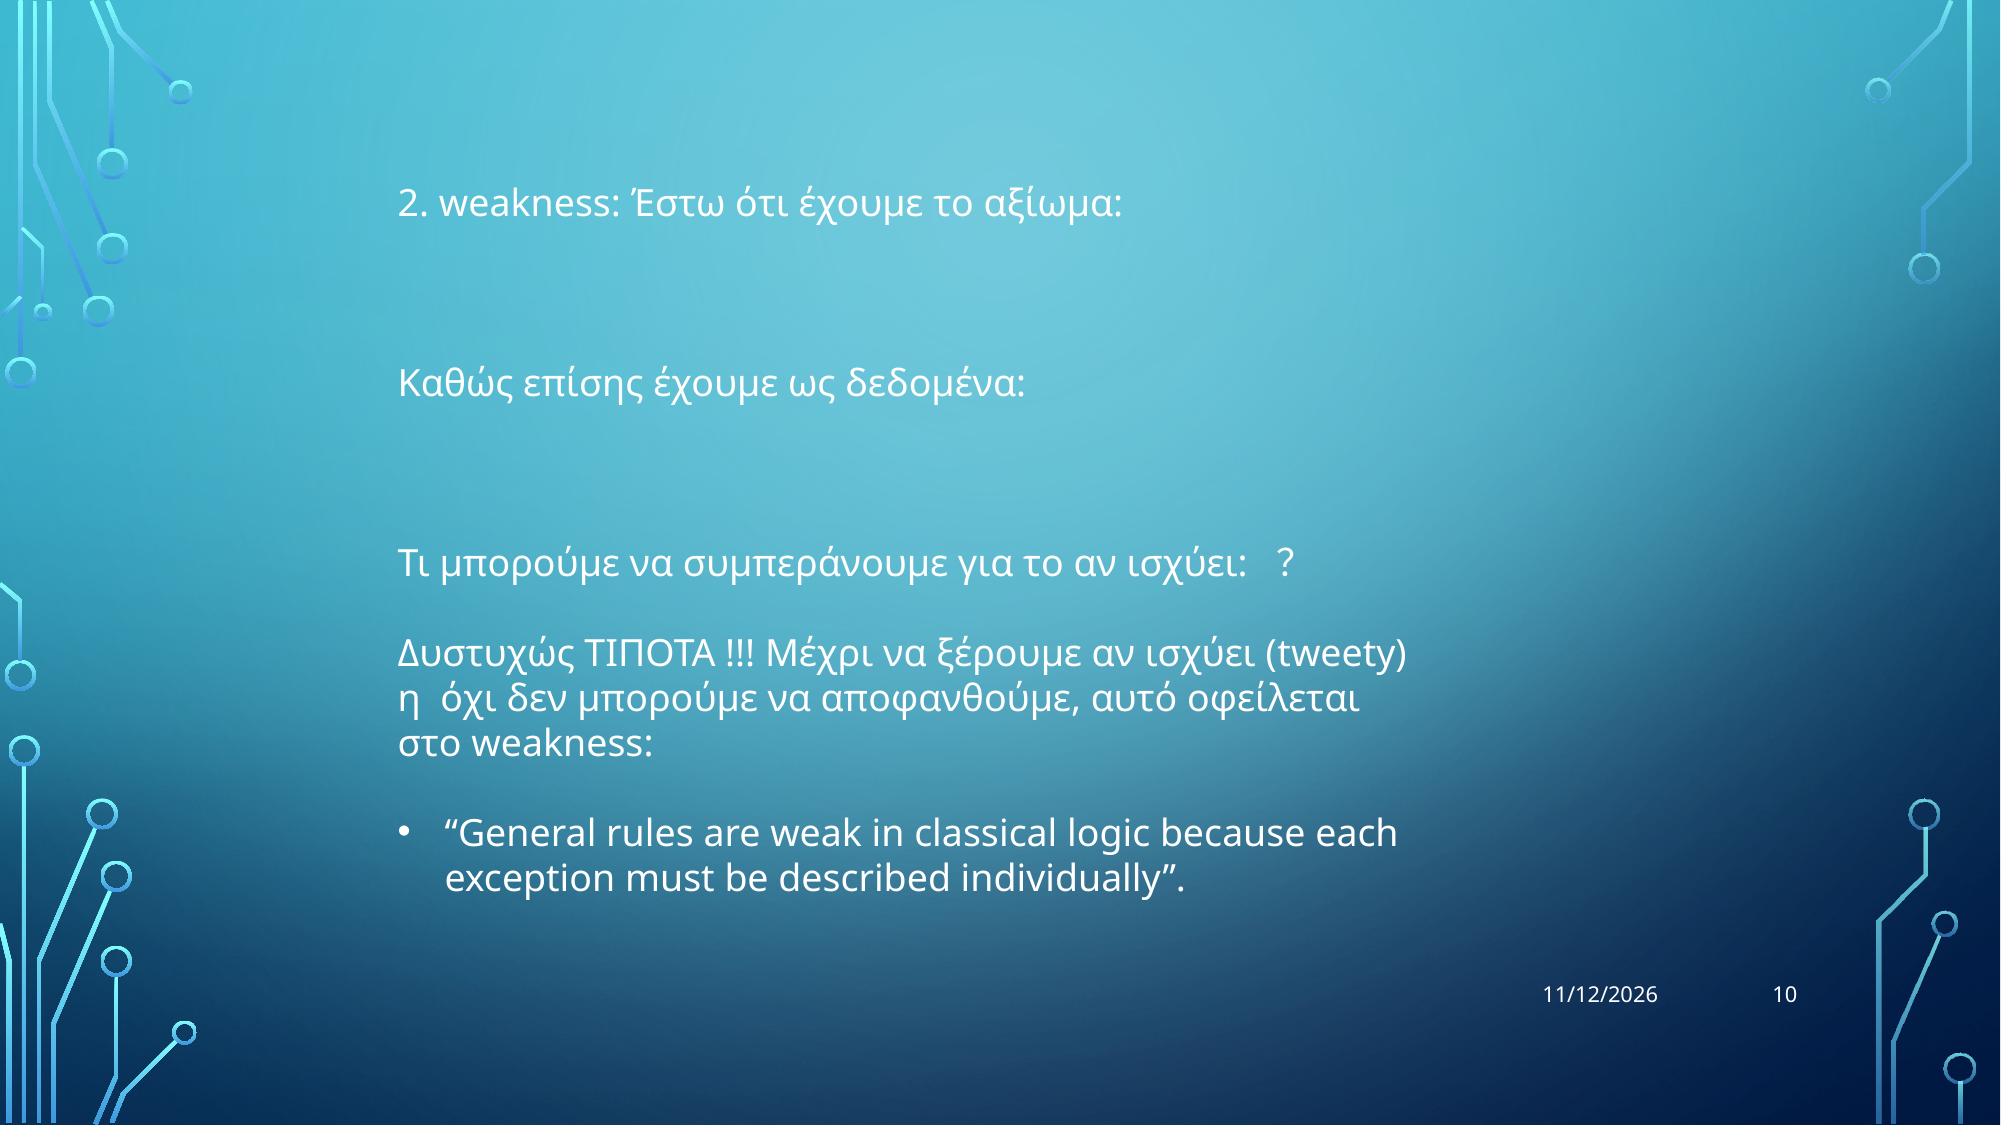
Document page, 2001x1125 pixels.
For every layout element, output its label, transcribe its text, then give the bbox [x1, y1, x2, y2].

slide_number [1223, 965, 1674, 1025]
slide_number 10 [1685, 965, 1813, 1025]
